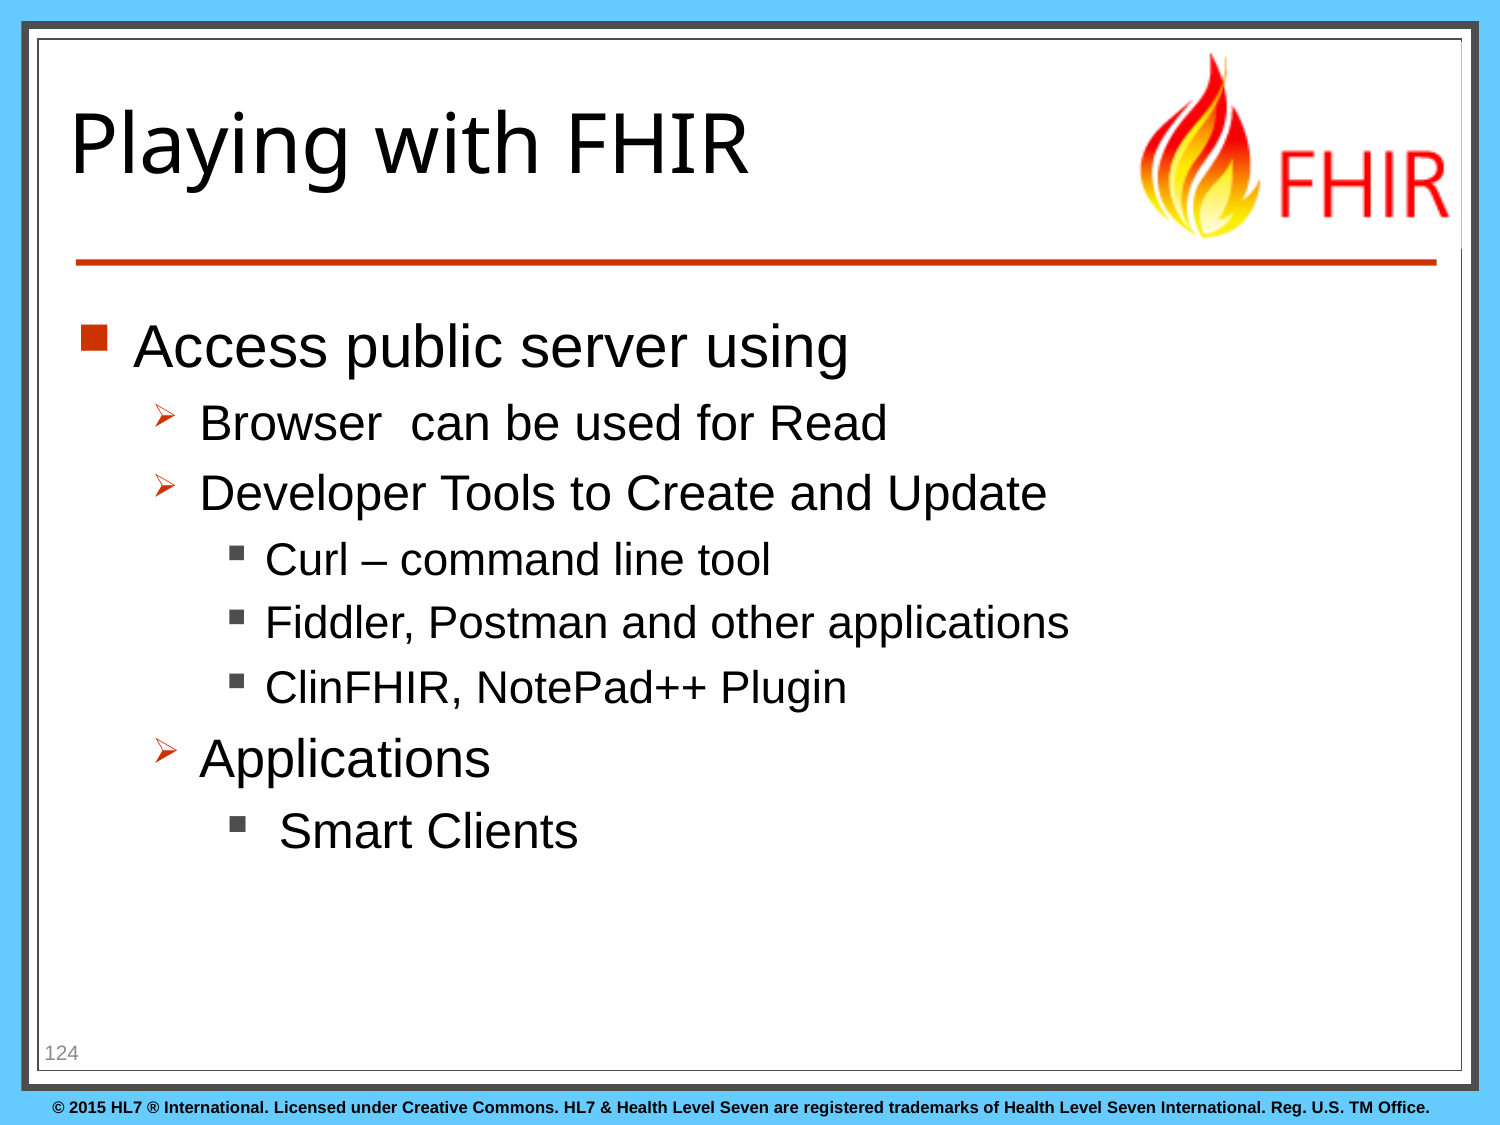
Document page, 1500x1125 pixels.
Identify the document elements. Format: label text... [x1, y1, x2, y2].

picture [1128, 42, 1462, 249]
list Access public server using Browser can be used for Read Developer Tools to Create and Update Curl – command line tool Fiddler, Postman and other applications ClinFHIR, NotePad++ Plugin Applications Smart Clients [62, 299, 1438, 1035]
slide_number 124 [29, 1034, 148, 1071]
title Playing with FHIR [53, 54, 1128, 244]
